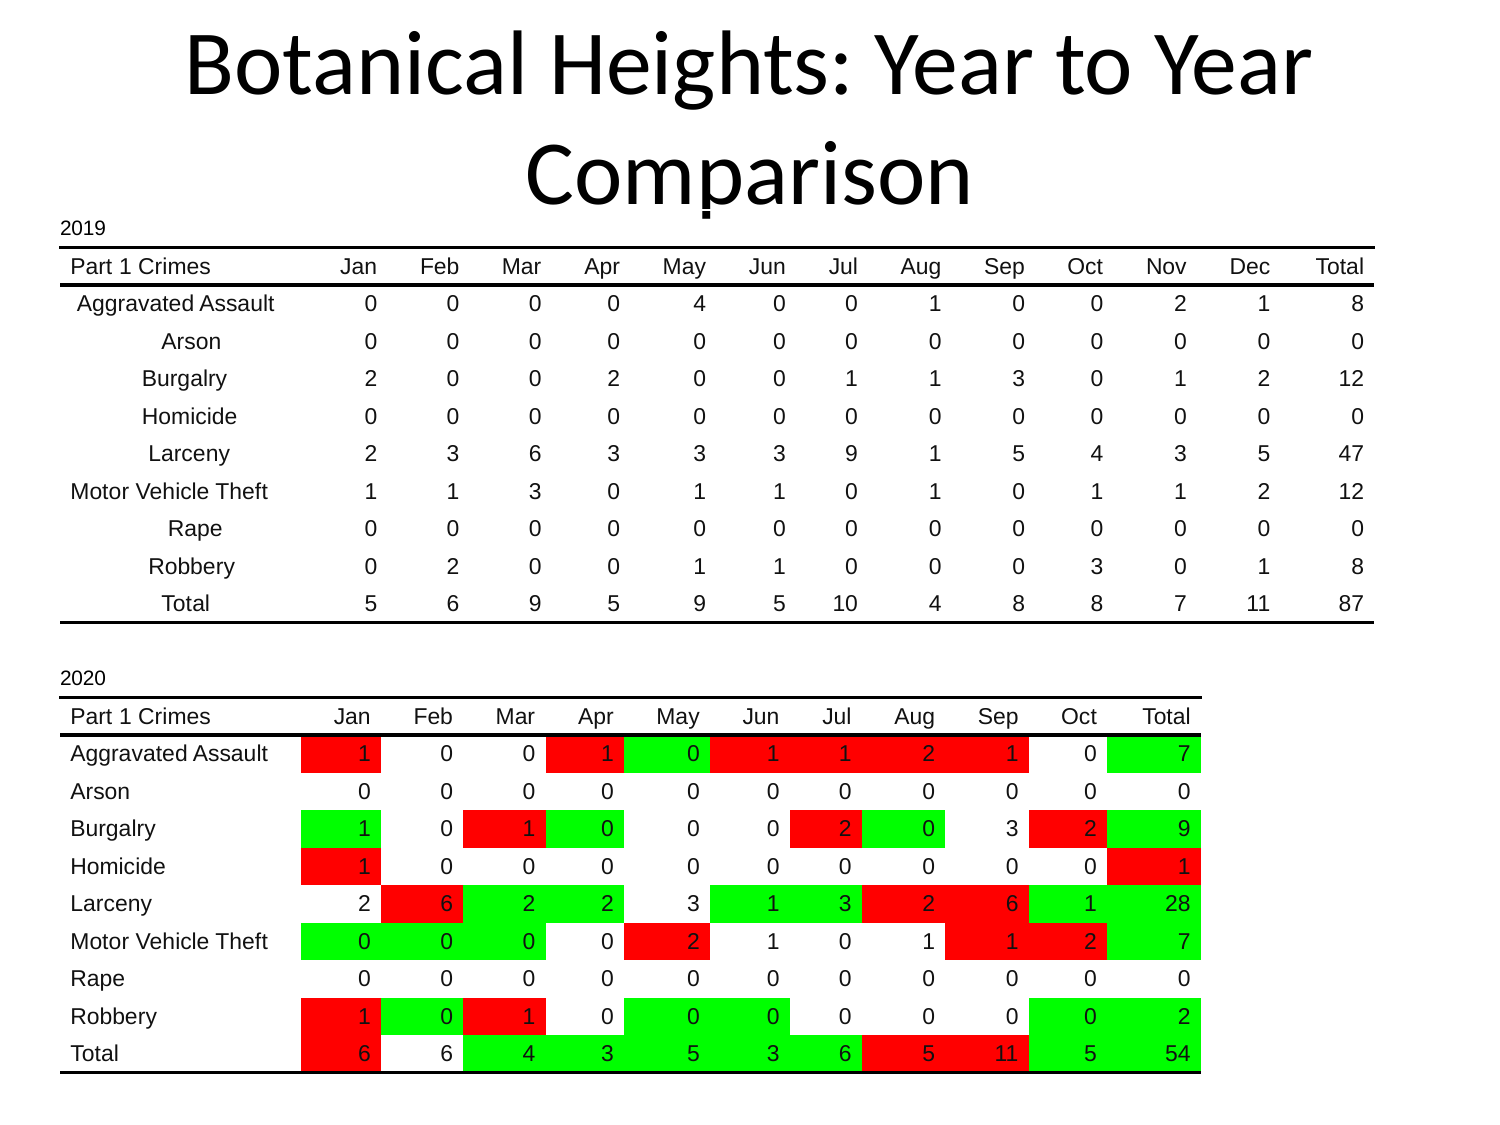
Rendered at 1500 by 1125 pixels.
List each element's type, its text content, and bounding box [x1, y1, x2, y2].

table_cell Apr [552, 249, 630, 283]
table_cell 5 [552, 585, 630, 621]
table_cell 1 [796, 360, 868, 398]
table_cell 3 [552, 435, 630, 473]
table_cell 0 [624, 773, 710, 810]
table_cell 0 [790, 773, 862, 810]
table_cell 3 [388, 435, 470, 473]
table_cell Jun [710, 699, 790, 733]
table_cell 1 [546, 737, 624, 773]
table_cell 1 [463, 810, 546, 848]
table_cell 7 [1114, 585, 1197, 621]
table_cell 0 [463, 923, 546, 960]
table_cell 1 [301, 810, 381, 848]
table_cell 0 [1114, 323, 1197, 360]
table_cell 3 [1035, 548, 1114, 585]
table_cell 1 [945, 923, 1029, 960]
table_cell 1 [463, 998, 546, 1035]
table_cell 0 [1035, 287, 1114, 323]
table_cell 1 [308, 473, 388, 510]
table_cell 1 [1197, 548, 1281, 585]
table_cell 0 [796, 287, 868, 323]
table_cell 0 [1197, 510, 1281, 548]
table_cell Aug [868, 249, 952, 283]
table_cell 0 [952, 510, 1035, 548]
table_cell 6 [470, 435, 552, 473]
table_cell 0 [790, 960, 862, 998]
table_cell Larceny [60, 435, 308, 473]
table_cell 0 [1114, 398, 1197, 435]
table_cell Sep [945, 699, 1029, 733]
table_cell 0 [552, 323, 630, 360]
table_cell 0 [1114, 510, 1197, 548]
table_cell 0 [1029, 960, 1107, 998]
table_cell 0 [945, 848, 1029, 885]
table_cell 2 [790, 810, 862, 848]
table_cell 0 [470, 287, 552, 323]
table_cell 0 [470, 398, 552, 435]
table_cell 0 [945, 998, 1029, 1035]
table_cell 0 [862, 998, 945, 1035]
table_cell 0 [862, 773, 945, 810]
table_cell 4 [1035, 435, 1114, 473]
table_cell Total [1281, 249, 1374, 283]
table_cell 8 [1281, 287, 1374, 323]
table_cell 0 [546, 923, 624, 960]
table_cell 6 [301, 1035, 381, 1071]
table_cell 0 [1281, 323, 1374, 360]
table_cell 8 [1281, 548, 1374, 585]
table_cell 2 [624, 923, 710, 960]
table_cell 0 [624, 848, 710, 885]
table_cell 2 [1107, 998, 1201, 1035]
table_cell 9 [630, 585, 717, 621]
table_cell Apr [546, 699, 624, 733]
table_cell 5 [952, 435, 1035, 473]
table_cell 0 [710, 810, 790, 848]
table_cell 8 [1035, 585, 1114, 621]
table_cell Aggravated Assault [60, 737, 301, 773]
table_cell Part 1 Crimes [60, 699, 301, 733]
table_cell 7 [1107, 923, 1201, 960]
table_cell 0 [796, 323, 868, 360]
table_cell 0 [630, 398, 717, 435]
table_cell 0 [1029, 848, 1107, 885]
table_cell 0 [790, 923, 862, 960]
table_cell 0 [868, 323, 952, 360]
table_cell 0 [301, 960, 381, 998]
table_cell 0 [308, 323, 388, 360]
table_cell Total [1107, 699, 1201, 733]
table_cell 0 [470, 510, 552, 548]
table_cell 0 [717, 398, 796, 435]
table_cell 0 [630, 323, 717, 360]
table_cell 0 [624, 737, 710, 773]
table_cell 1 [388, 473, 470, 510]
table_cell 0 [868, 398, 952, 435]
table_cell 0 [381, 737, 463, 773]
table_cell 5 [1197, 435, 1281, 473]
table_cell 2 [546, 885, 624, 923]
table_cell 0 [717, 287, 796, 323]
table_cell 1 [301, 848, 381, 885]
table_cell Jun [717, 249, 796, 283]
table_cell 28 [1107, 885, 1201, 923]
table_cell Part 1 Crimes [60, 249, 308, 283]
table_cell 0 [790, 998, 862, 1035]
table_cell 2 [1197, 360, 1281, 398]
table_cell 1 [710, 923, 790, 960]
table_cell 0 [388, 510, 470, 548]
table_cell 2 [388, 548, 470, 585]
table_cell Rape [60, 510, 308, 548]
table_cell 6 [381, 885, 463, 923]
table_cell 0 [868, 510, 952, 548]
table_cell 2 [1029, 923, 1107, 960]
table_cell 0 [381, 810, 463, 848]
table_cell 0 [552, 287, 630, 323]
table_cell 3 [945, 810, 1029, 848]
table_header 2020 [61, 661, 1200, 696]
table_cell 5 [862, 1035, 945, 1071]
table_cell 47 [1281, 435, 1374, 473]
table_cell 0 [945, 960, 1029, 998]
table_cell Oct [1035, 249, 1114, 283]
table_cell 0 [546, 960, 624, 998]
table_cell 1 [868, 435, 952, 473]
table_cell 1 [868, 360, 952, 398]
table_cell 0 [1035, 323, 1114, 360]
table_cell 1 [868, 473, 952, 510]
table_cell 0 [710, 998, 790, 1035]
table_cell 3 [1114, 435, 1197, 473]
table_cell 0 [1029, 737, 1107, 773]
table_cell Mar [463, 699, 546, 733]
table_cell 0 [1107, 960, 1201, 998]
table_cell 1 [301, 998, 381, 1035]
table_cell 5 [624, 1035, 710, 1071]
table_cell 0 [1035, 360, 1114, 398]
table_cell 1 [790, 737, 862, 773]
table_cell 6 [381, 1035, 463, 1071]
table_cell 1 [1197, 287, 1281, 323]
table_cell 0 [1281, 398, 1374, 435]
table_cell 0 [717, 360, 796, 398]
table_cell Burgalry [60, 360, 308, 398]
table_cell Jul [790, 699, 862, 733]
table_cell 7 [1107, 737, 1201, 773]
table_cell 0 [381, 998, 463, 1035]
table_header 2019 [61, 211, 1374, 246]
table_cell 4 [463, 1035, 546, 1071]
table_cell 0 [952, 287, 1035, 323]
table_cell 0 [1029, 773, 1107, 810]
table_cell 3 [790, 885, 862, 923]
table_cell Sep [952, 249, 1035, 283]
table_cell 0 [381, 960, 463, 998]
table_cell 8 [952, 585, 1035, 621]
table_cell 0 [381, 848, 463, 885]
table_cell 5 [1029, 1035, 1107, 1071]
table_cell 2 [308, 435, 388, 473]
table_cell 2 [552, 360, 630, 398]
table_cell 3 [470, 473, 552, 510]
table_cell 0 [1114, 548, 1197, 585]
table_cell 11 [945, 1035, 1029, 1071]
table_cell Aggravated Assault [60, 287, 308, 323]
table_cell 0 [1107, 773, 1201, 810]
table_cell 0 [552, 548, 630, 585]
table_cell 0 [790, 848, 862, 885]
table_cell 4 [630, 287, 717, 323]
table_cell 1 [1107, 848, 1201, 885]
table_cell Feb [381, 699, 463, 733]
table_cell 10 [796, 585, 868, 621]
table_cell Total [60, 1035, 301, 1071]
table_cell 0 [710, 848, 790, 885]
table_cell Homicide [60, 398, 308, 435]
table_cell 2 [301, 885, 381, 923]
table_cell 54 [1107, 1035, 1201, 1071]
table_cell Robbery [60, 548, 308, 585]
table_cell Mar [470, 249, 552, 283]
table_cell 0 [308, 398, 388, 435]
table_cell 0 [546, 998, 624, 1035]
table_cell 0 [301, 773, 381, 810]
table_cell 0 [463, 848, 546, 885]
table_cell 0 [796, 398, 868, 435]
table_cell 0 [710, 773, 790, 810]
table_cell 0 [945, 773, 1029, 810]
table_cell 0 [552, 510, 630, 548]
table_cell 1 [1035, 473, 1114, 510]
table_cell 0 [717, 510, 796, 548]
table_cell 0 [388, 323, 470, 360]
table_cell 0 [717, 323, 796, 360]
table_cell 0 [796, 510, 868, 548]
table_cell 5 [308, 585, 388, 621]
table_cell 1 [630, 473, 717, 510]
table_cell Homicide [60, 848, 301, 885]
table_cell 3 [630, 435, 717, 473]
table_cell 6 [790, 1035, 862, 1071]
table_cell 0 [470, 360, 552, 398]
table_cell Arson [60, 323, 308, 360]
table_cell Jan [308, 249, 388, 283]
table_cell 0 [463, 737, 546, 773]
title Botanical Heights: Year to Year Comparison [60, 60, 1440, 165]
table_cell 1 [710, 885, 790, 923]
table_cell Motor Vehicle Theft [60, 473, 308, 510]
table_cell Total [60, 585, 308, 621]
table_cell 12 [1281, 473, 1374, 510]
table_cell 1 [1114, 473, 1197, 510]
table_cell 0 [1035, 398, 1114, 435]
table_cell 3 [710, 1035, 790, 1071]
table_cell 1 [1029, 885, 1107, 923]
table_cell 1 [630, 548, 717, 585]
table_cell 0 [381, 773, 463, 810]
table_cell Arson [60, 773, 301, 810]
table_cell 0 [552, 398, 630, 435]
table_cell 0 [862, 848, 945, 885]
table_cell 0 [952, 398, 1035, 435]
table_cell 0 [463, 960, 546, 998]
table_cell 0 [710, 960, 790, 998]
table_cell 2 [1029, 810, 1107, 848]
table_cell 0 [388, 287, 470, 323]
table_cell 1 [945, 737, 1029, 773]
table_cell 11 [1197, 585, 1281, 621]
table_cell 2 [308, 360, 388, 398]
table_cell 3 [952, 360, 1035, 398]
table_cell 0 [796, 548, 868, 585]
table_cell Rape [60, 960, 301, 998]
table_cell 0 [308, 287, 388, 323]
table_cell 2 [862, 885, 945, 923]
table_cell 1 [301, 737, 381, 773]
table_cell 2 [463, 885, 546, 923]
table_cell 0 [1035, 510, 1114, 548]
table_cell 0 [388, 360, 470, 398]
table_cell 0 [308, 548, 388, 585]
table_cell 2 [1197, 473, 1281, 510]
table_cell 0 [796, 473, 868, 510]
table_cell 0 [470, 548, 552, 585]
table_cell 0 [952, 548, 1035, 585]
table_cell 0 [630, 510, 717, 548]
table_cell 3 [717, 435, 796, 473]
table_cell 0 [952, 473, 1035, 510]
table_cell May [630, 249, 717, 283]
table_cell 0 [301, 923, 381, 960]
table_cell 1 [1114, 360, 1197, 398]
table_cell 0 [552, 473, 630, 510]
table_cell May [624, 699, 710, 733]
table_cell 0 [630, 360, 717, 398]
table_cell Aug [862, 699, 945, 733]
table_cell 1 [710, 737, 790, 773]
table_cell 3 [624, 885, 710, 923]
table_cell Motor Vehicle Theft [60, 923, 301, 960]
table_cell 0 [1281, 510, 1374, 548]
table_cell 5 [717, 585, 796, 621]
table_cell 0 [463, 773, 546, 810]
table_cell 1 [717, 473, 796, 510]
table_cell Nov [1114, 249, 1197, 283]
table_cell 0 [1197, 323, 1281, 360]
table_cell 0 [868, 548, 952, 585]
table_cell Jul [796, 249, 868, 283]
table_cell 0 [470, 323, 552, 360]
table_cell 1 [717, 548, 796, 585]
table_cell 0 [624, 960, 710, 998]
table_cell 0 [1197, 398, 1281, 435]
table_cell 0 [862, 960, 945, 998]
table_cell Dec [1197, 249, 1281, 283]
table_cell Burgalry [60, 810, 301, 848]
table_cell Robbery [60, 998, 301, 1035]
table_cell 6 [945, 885, 1029, 923]
table_cell 87 [1281, 585, 1374, 621]
table_cell 0 [388, 398, 470, 435]
table_cell 0 [624, 810, 710, 848]
table_cell Larceny [60, 885, 301, 923]
table_cell 0 [624, 998, 710, 1035]
table_cell 6 [388, 585, 470, 621]
table_cell 0 [862, 810, 945, 848]
table_cell 0 [546, 848, 624, 885]
table_cell Jan [301, 699, 381, 733]
table_cell Feb [388, 249, 470, 283]
table_cell Oct [1029, 699, 1107, 733]
table_cell 9 [470, 585, 552, 621]
table_cell 3 [546, 1035, 624, 1071]
table_cell 9 [796, 435, 868, 473]
table_cell 2 [1114, 287, 1197, 323]
table_cell 12 [1281, 360, 1374, 398]
table_cell 0 [546, 810, 624, 848]
table_cell 9 [1107, 810, 1201, 848]
table_cell 0 [381, 923, 463, 960]
table_cell 2 [862, 737, 945, 773]
table_cell 0 [1029, 998, 1107, 1035]
table_cell 4 [868, 585, 952, 621]
table_cell 1 [868, 287, 952, 323]
table_cell 0 [952, 323, 1035, 360]
table_cell 0 [308, 510, 388, 548]
table_cell 1 [862, 923, 945, 960]
table_cell 0 [546, 773, 624, 810]
